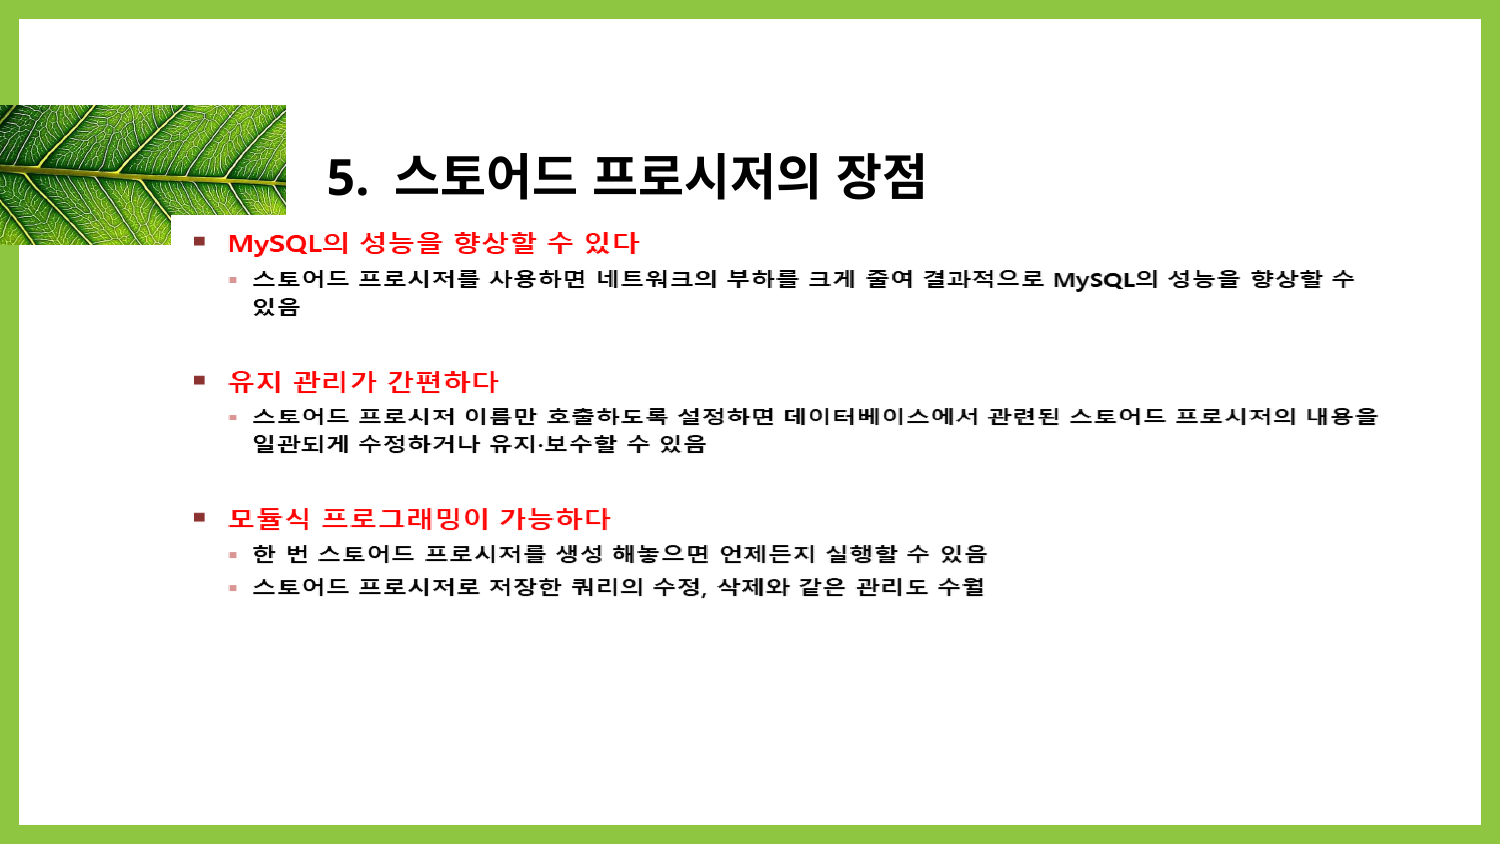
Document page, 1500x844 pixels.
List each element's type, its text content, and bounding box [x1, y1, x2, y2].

picture [0, 105, 1399, 825]
title 5. 스토어드 프로시저의 장점 [315, 97, 1363, 213]
